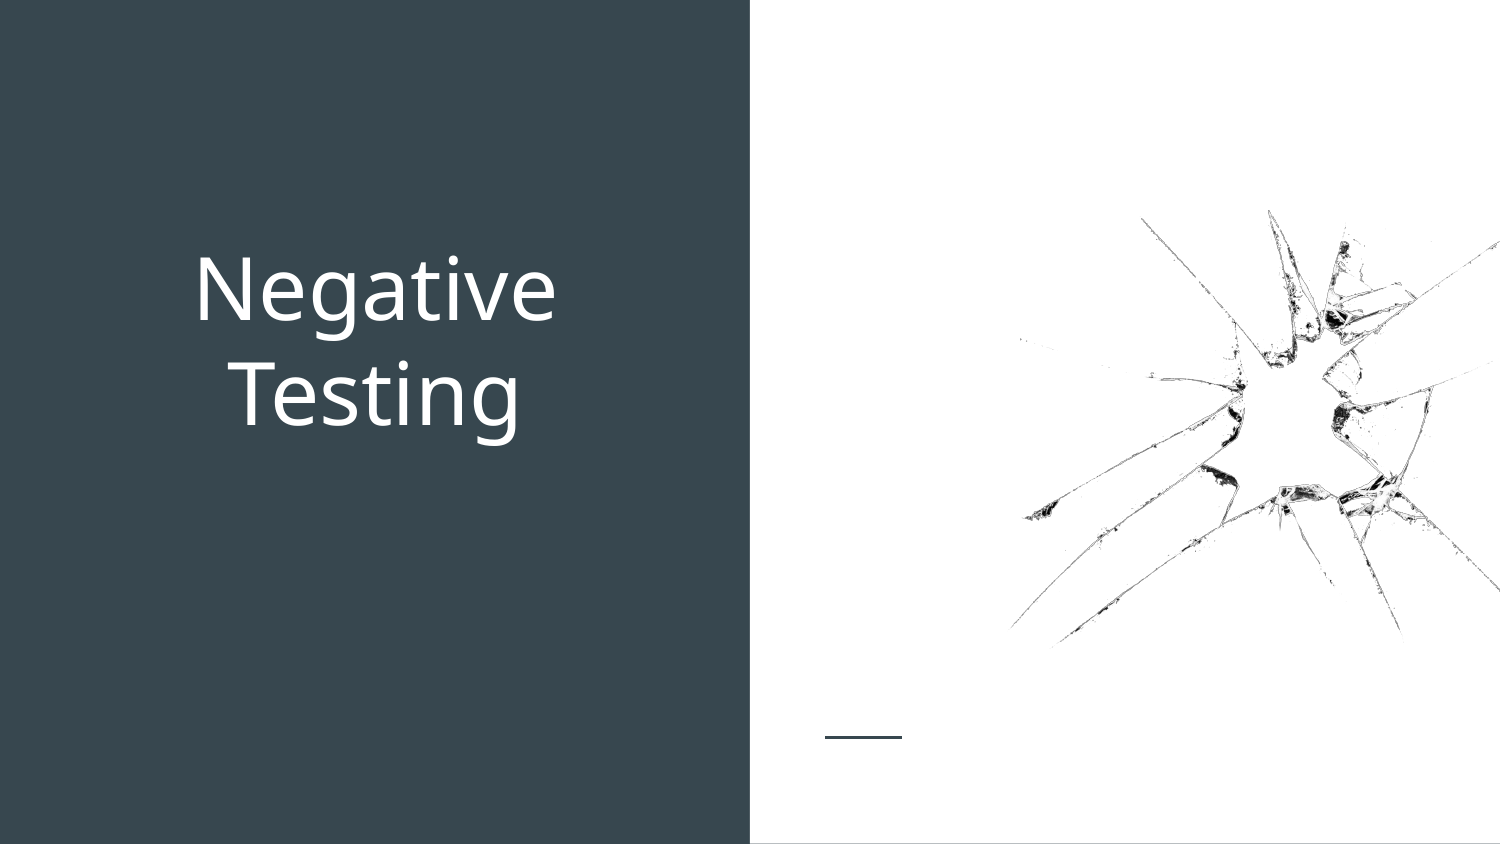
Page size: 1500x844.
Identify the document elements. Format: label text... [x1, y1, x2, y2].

picture [726, 210, 1500, 711]
title Negative Testing [43, 177, 708, 458]
